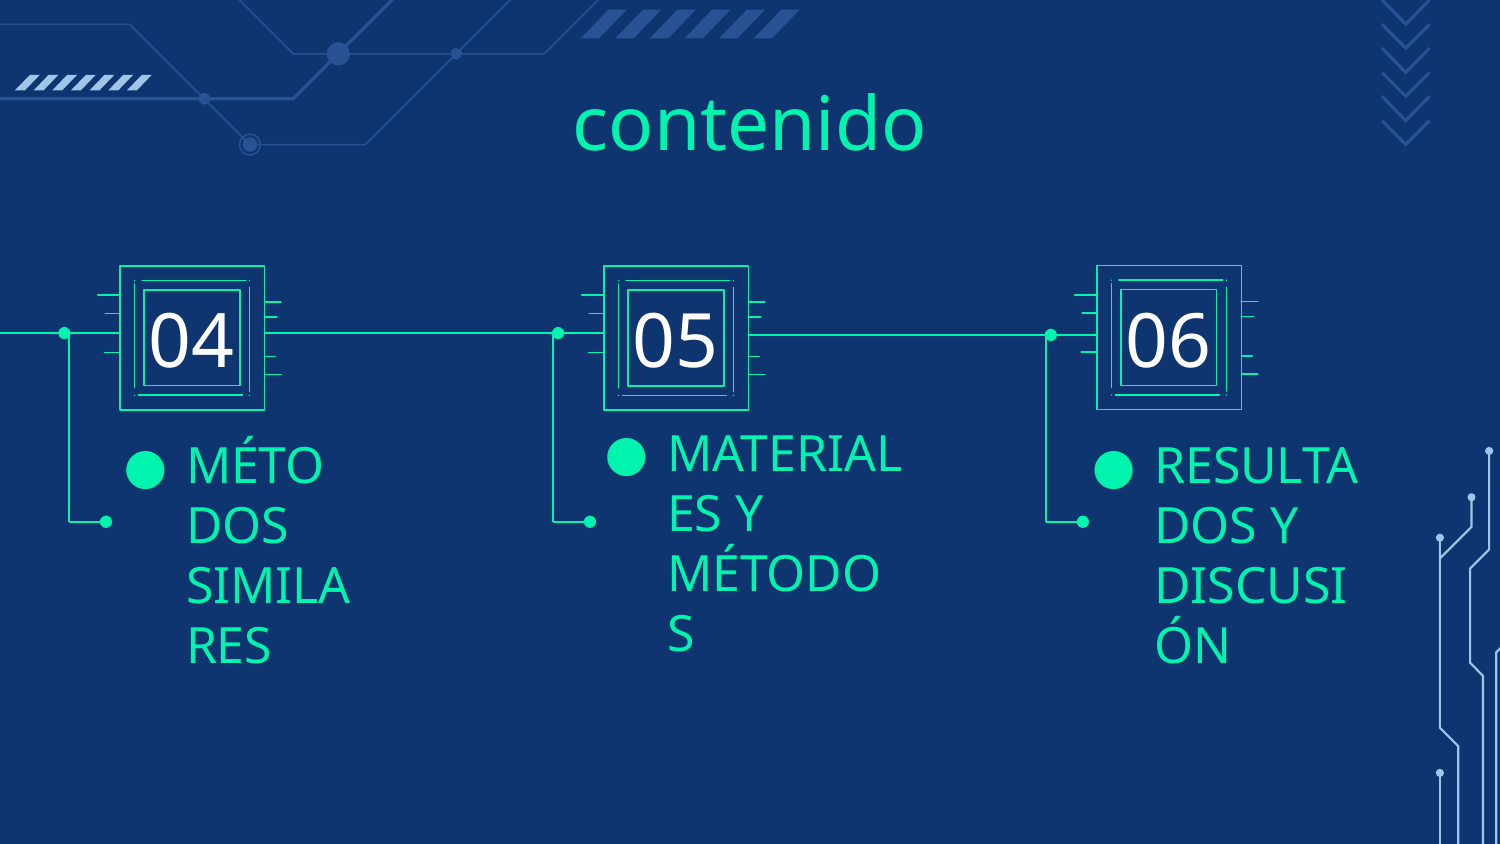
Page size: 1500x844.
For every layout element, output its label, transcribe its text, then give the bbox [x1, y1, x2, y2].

title 04 [144, 290, 240, 386]
title 06 [1120, 290, 1217, 386]
title contenido [118, 75, 1382, 156]
title RESULTADOS Y DISCUSIÓN [1079, 500, 1367, 607]
title MÉTODOS SIMILARES [111, 500, 354, 607]
title 05 [627, 290, 724, 386]
title MATERIALES Y MÉTODOS [592, 488, 908, 595]
